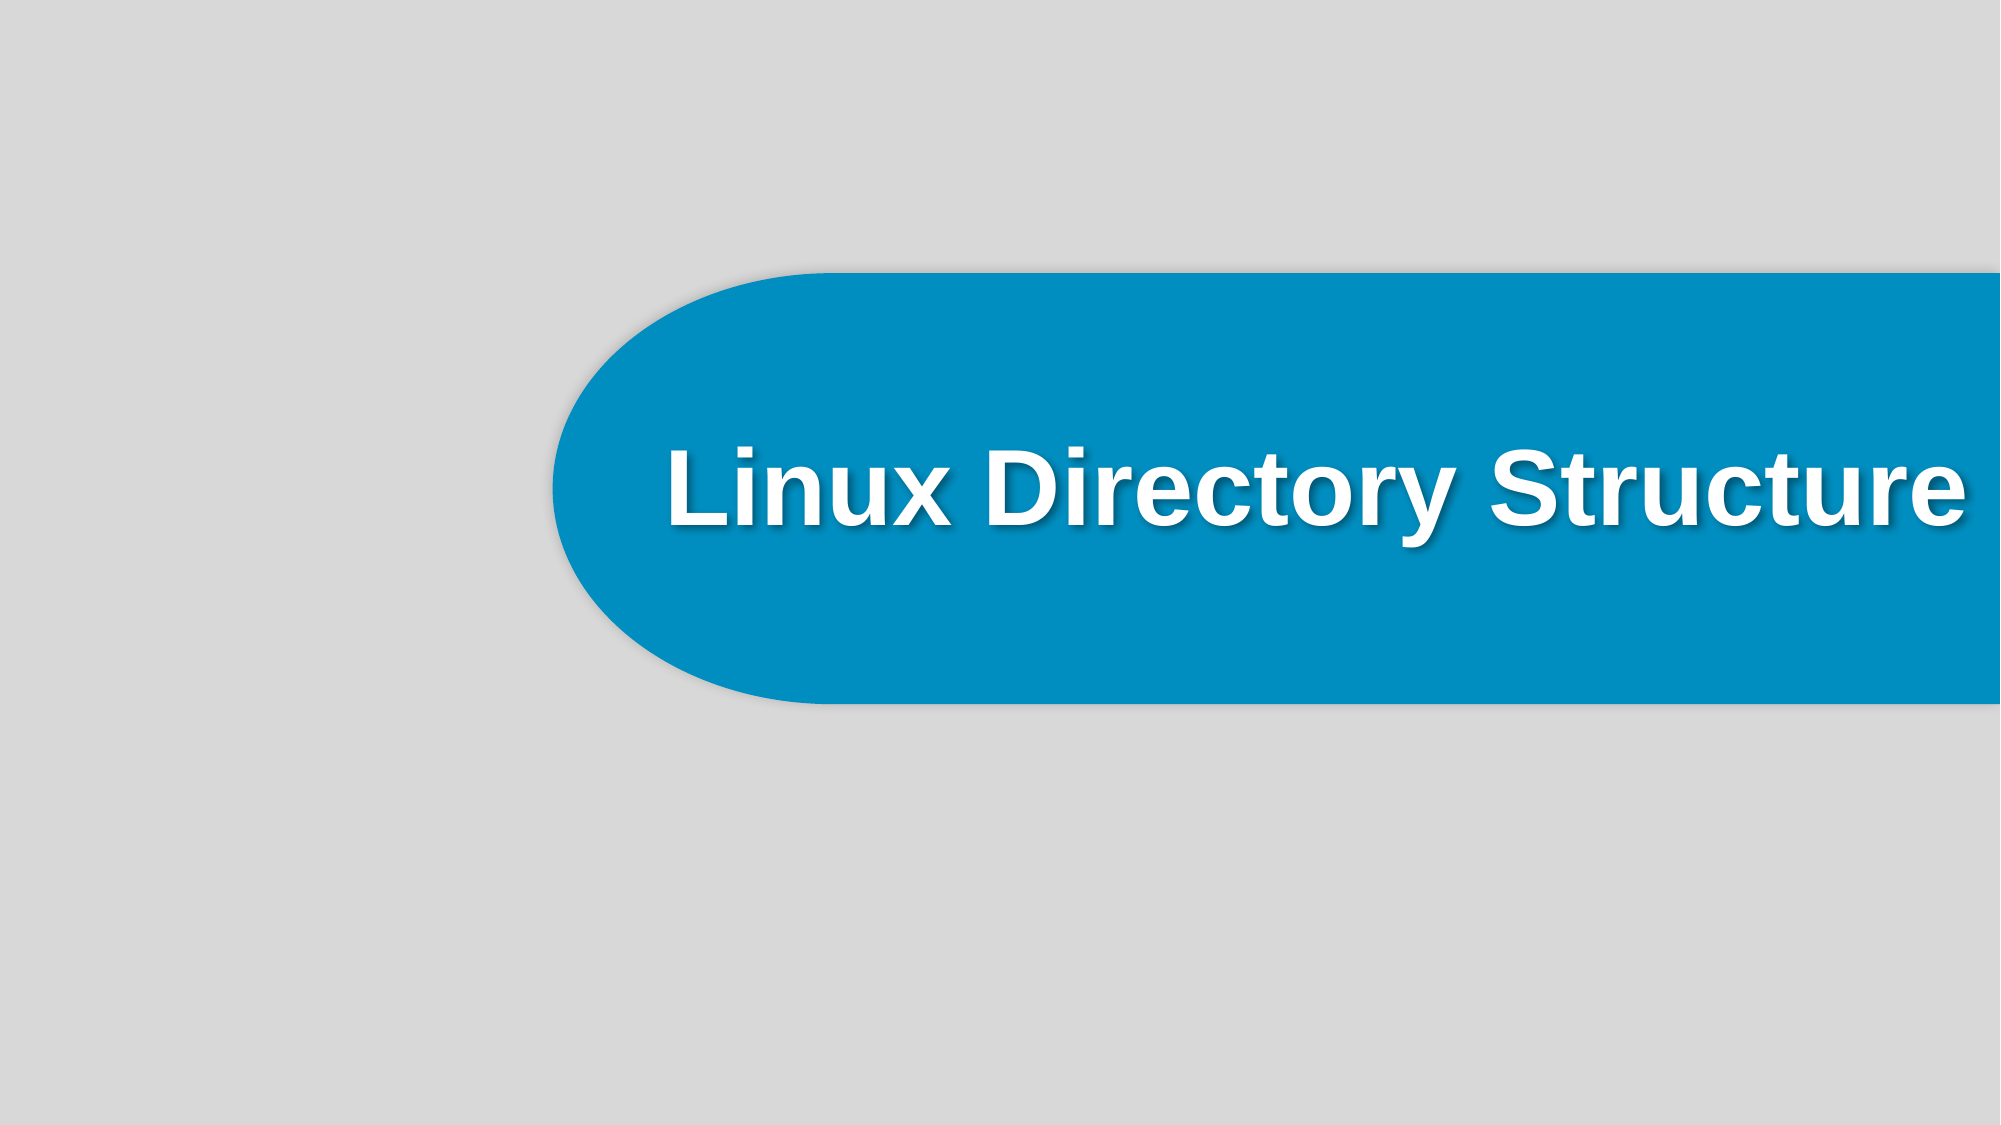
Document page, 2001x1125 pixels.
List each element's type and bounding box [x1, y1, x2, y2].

text_box [502, 272, 2000, 705]
